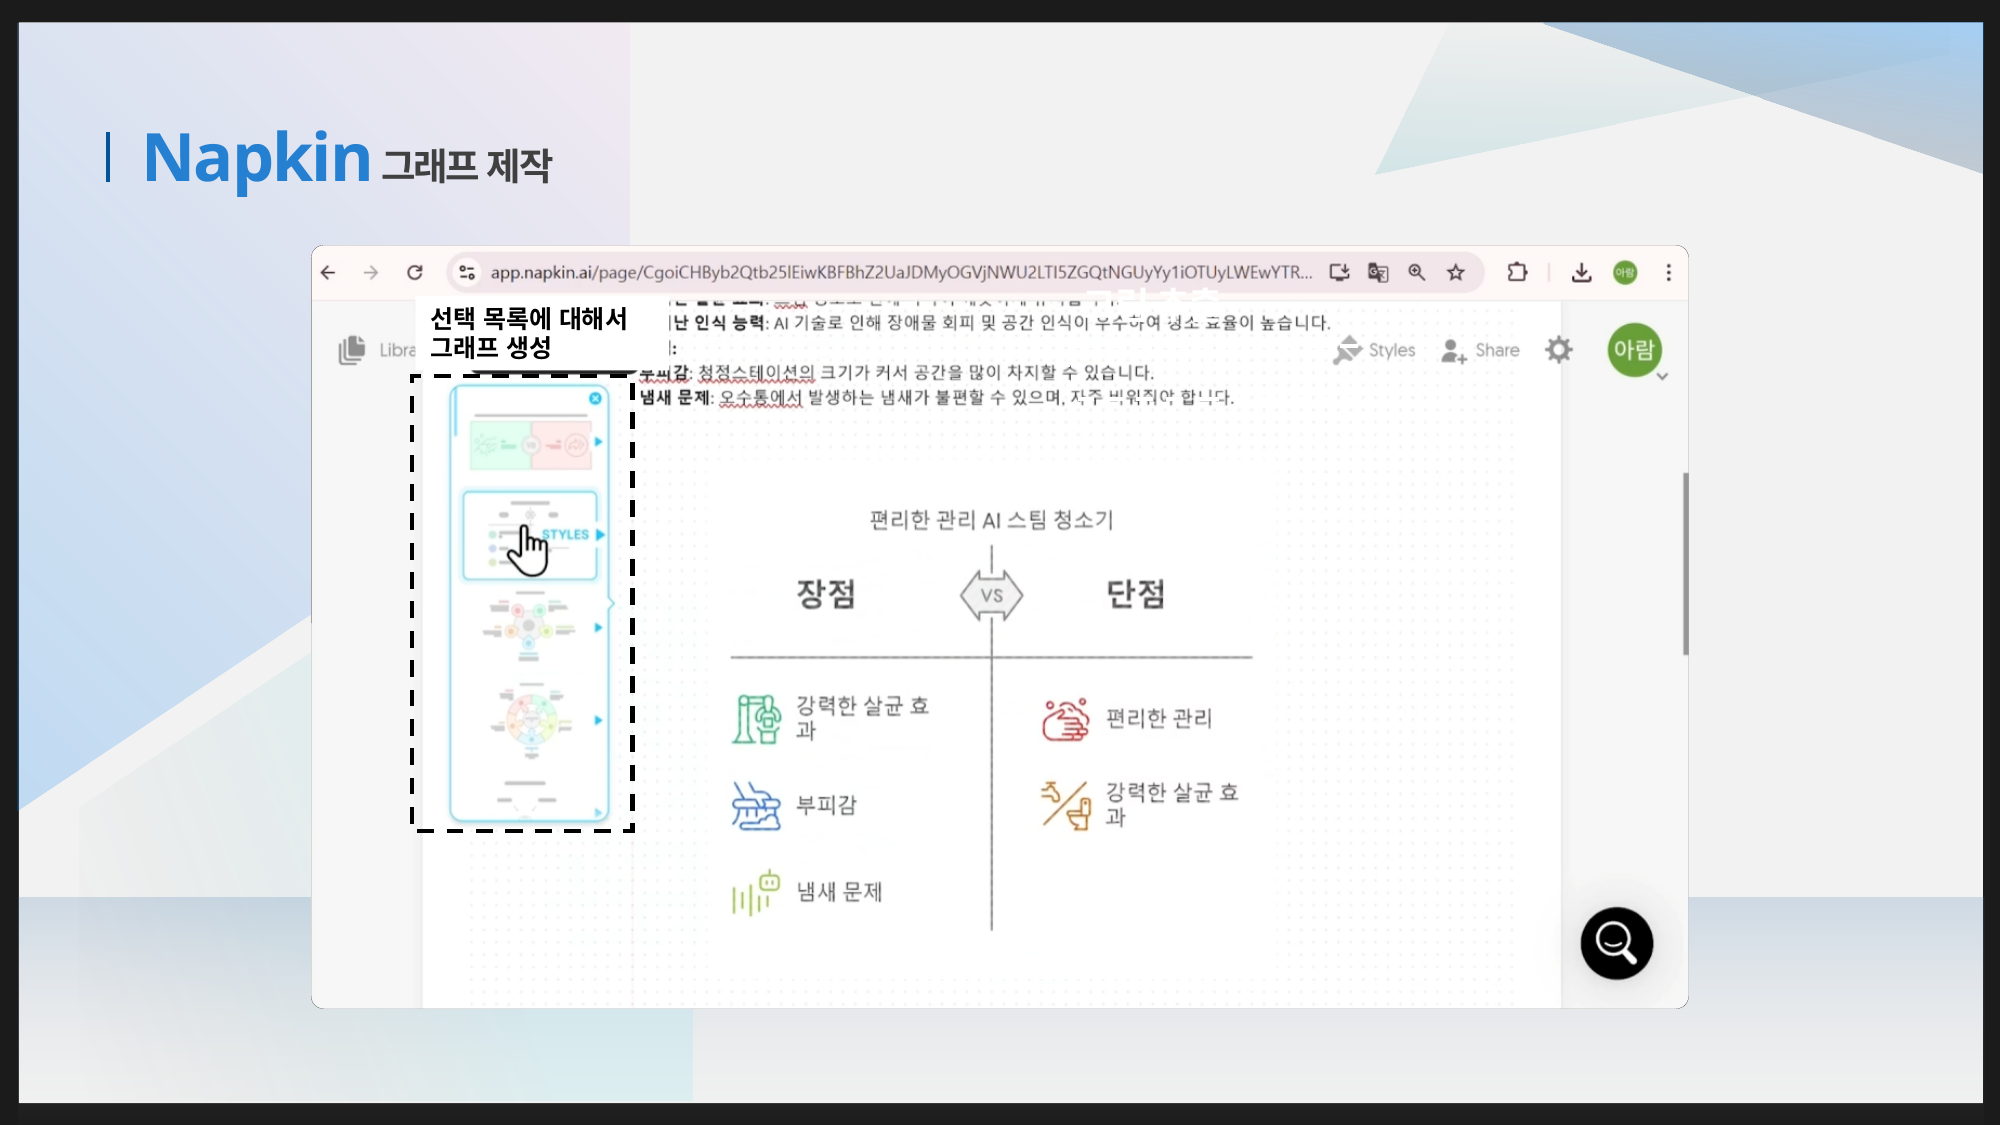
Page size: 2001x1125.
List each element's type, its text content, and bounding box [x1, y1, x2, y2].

text_box [1067, 344, 1357, 401]
title Napkin [127, 124, 436, 204]
text_box 그림 추출 [1068, 245, 1450, 335]
text_box 선택 목록에 대해서 그래프 생성 [415, 295, 670, 371]
text_box [410, 375, 634, 832]
text_box 그래프 제작 [366, 116, 612, 196]
text_box [309, 243, 1691, 1011]
